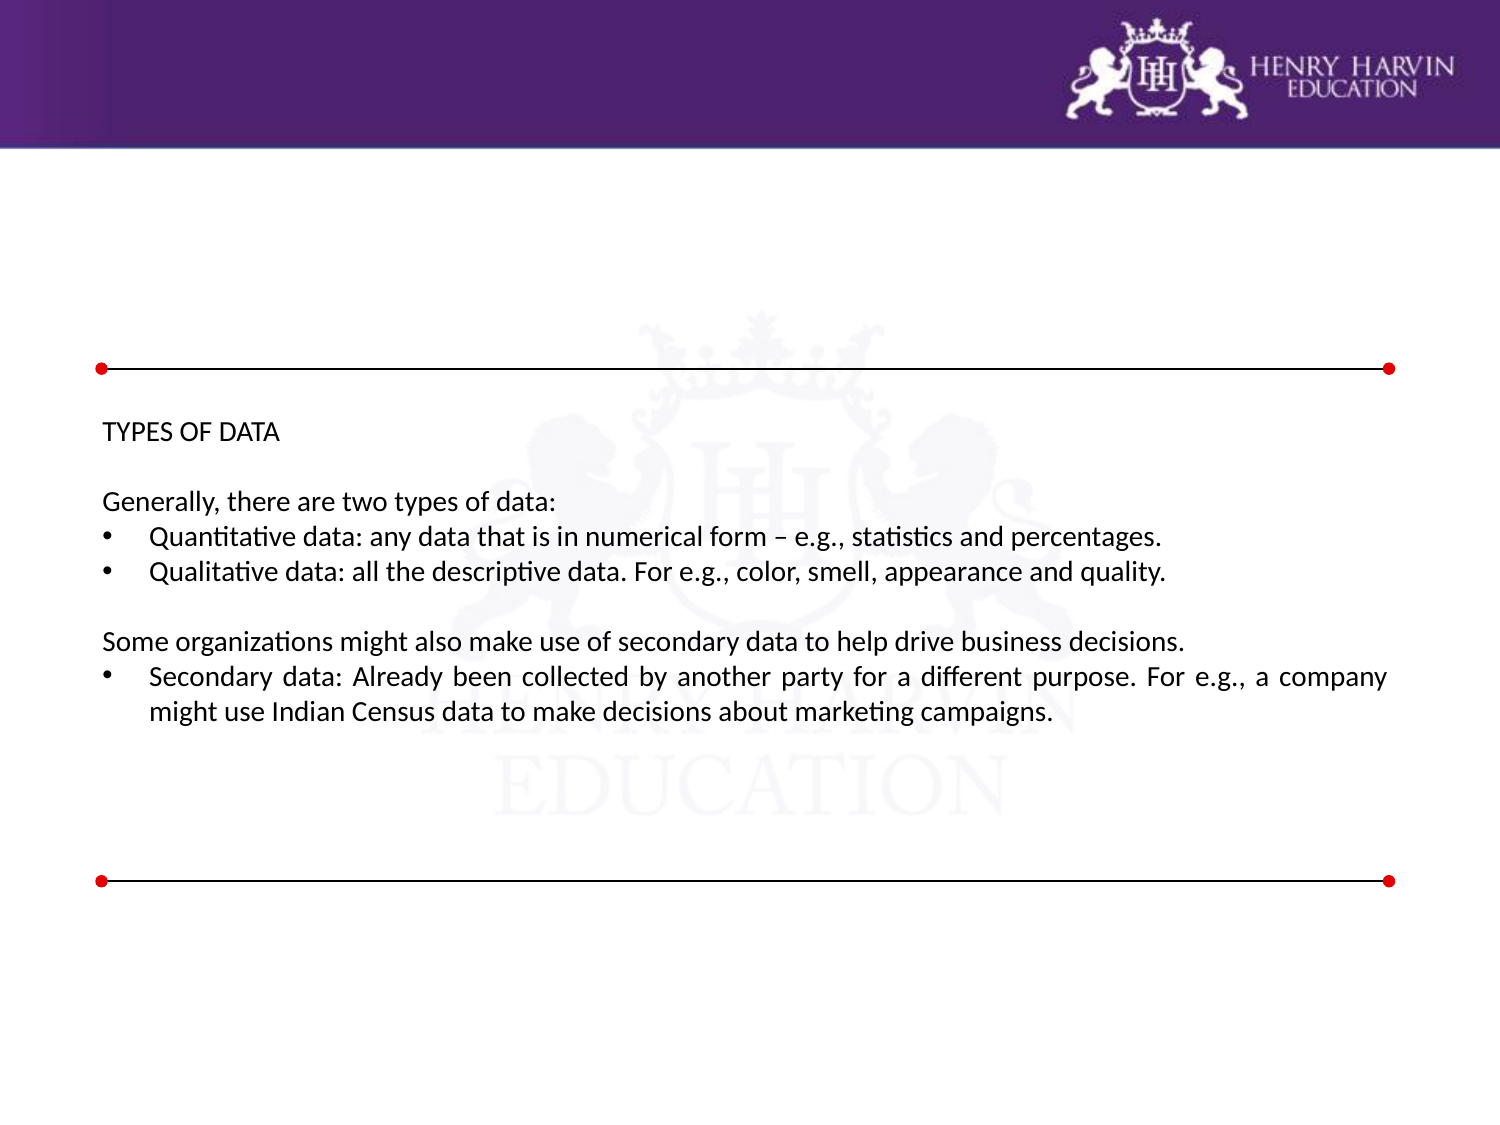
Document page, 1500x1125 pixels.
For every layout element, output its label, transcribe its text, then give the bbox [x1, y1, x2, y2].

text_box TYPES OF DATA Generally, there are two types of data: Quantitative data: any data that is in numerical form – e.g., statistics and percentages. Qualitative data: all the descriptive data. For e.g., color, smell, appearance and quality. Some organizations might also make use of secondary data to help drive business decisions. Secondary data: Already been collected by another party for a different purpose. For e.g., a company might use Indian Census data to make decisions about marketing campaigns. [87, 405, 1404, 735]
picture [0, 0, 1500, 1125]
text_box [95, 874, 1396, 888]
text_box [95, 362, 1396, 376]
